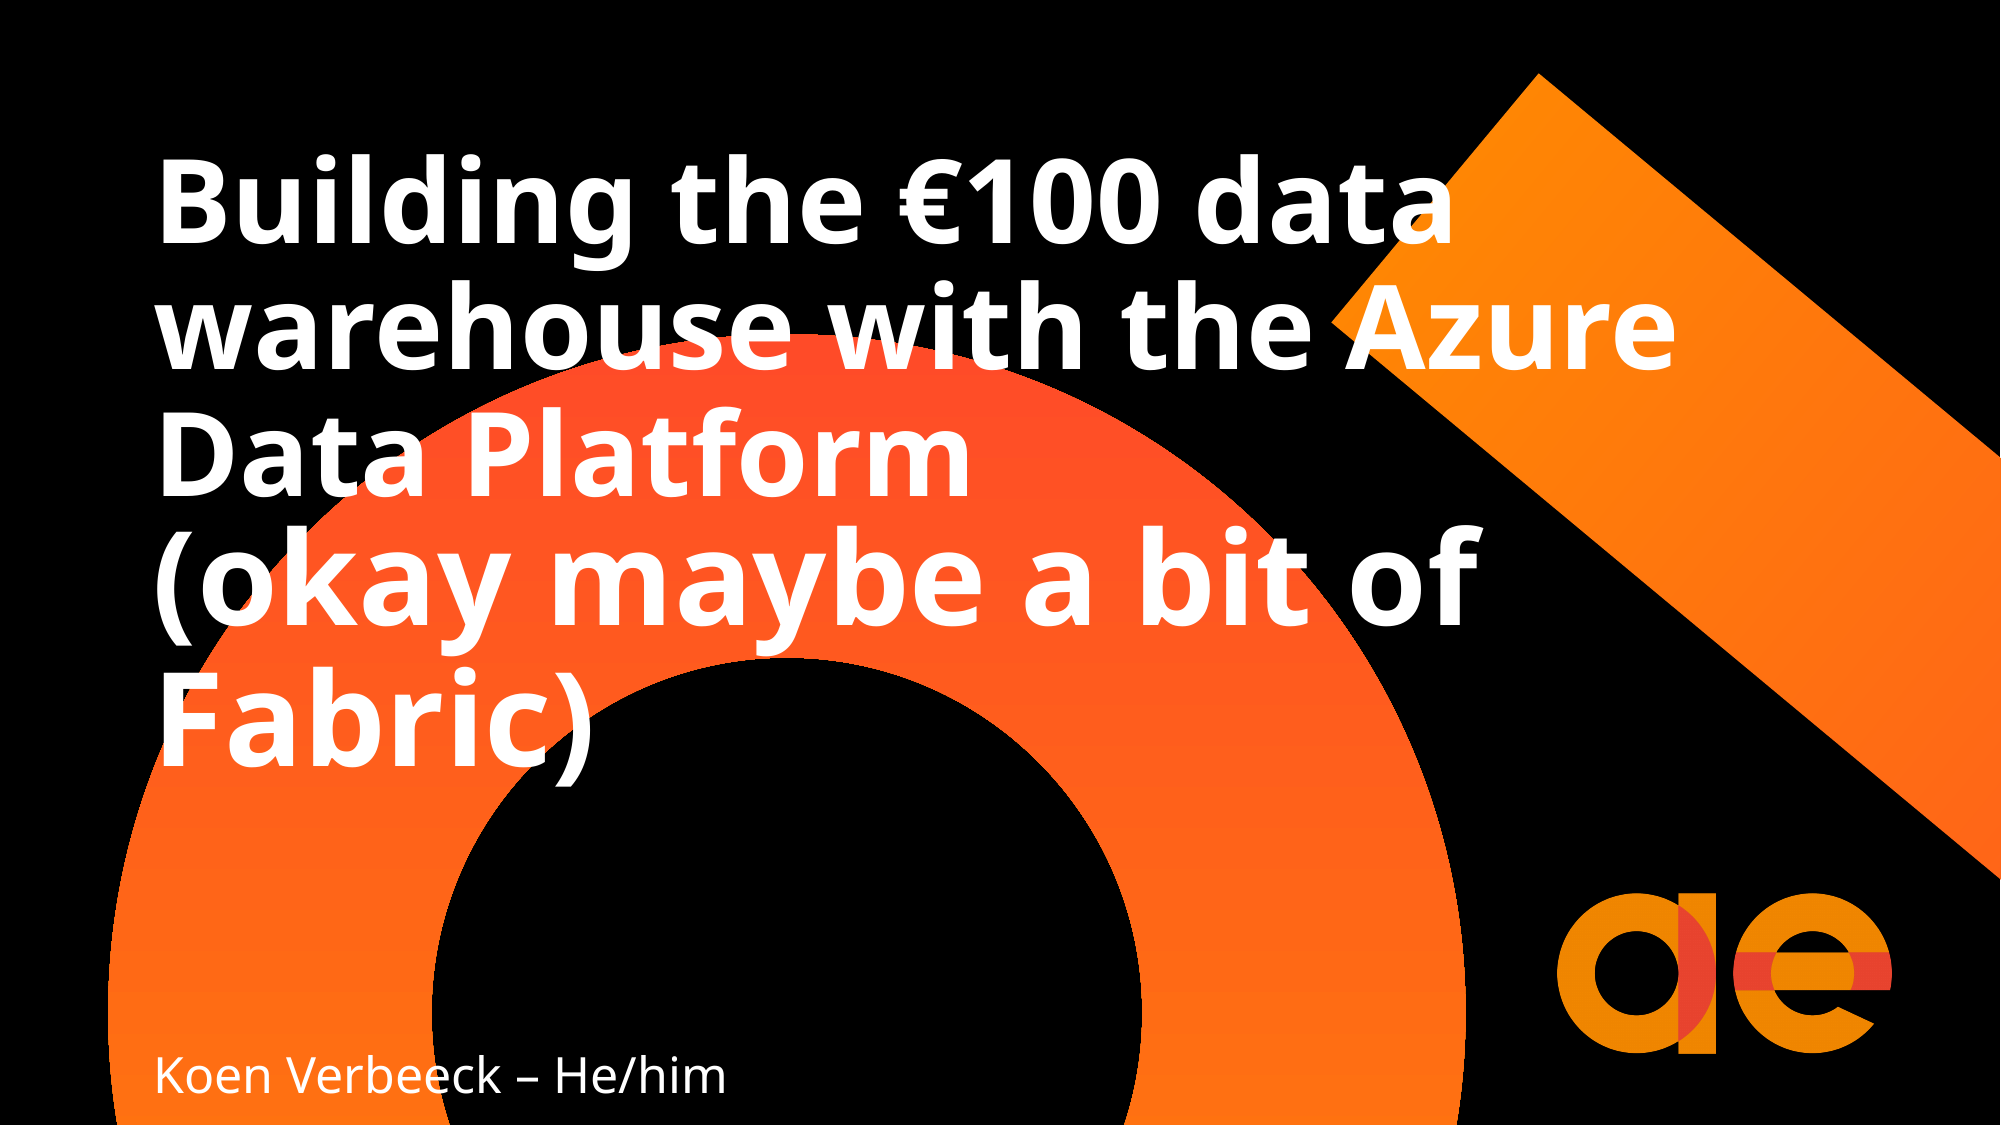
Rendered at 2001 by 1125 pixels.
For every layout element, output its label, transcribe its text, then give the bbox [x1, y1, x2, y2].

subtitle Koen Verbeeck – He/him [138, 1043, 1397, 1125]
title Building the €100 data warehouse with the Azure Data Platform [138, 131, 1752, 504]
picture [1557, 893, 1892, 1054]
text_box (okay maybe a bit of Fabric) [138, 504, 1752, 802]
